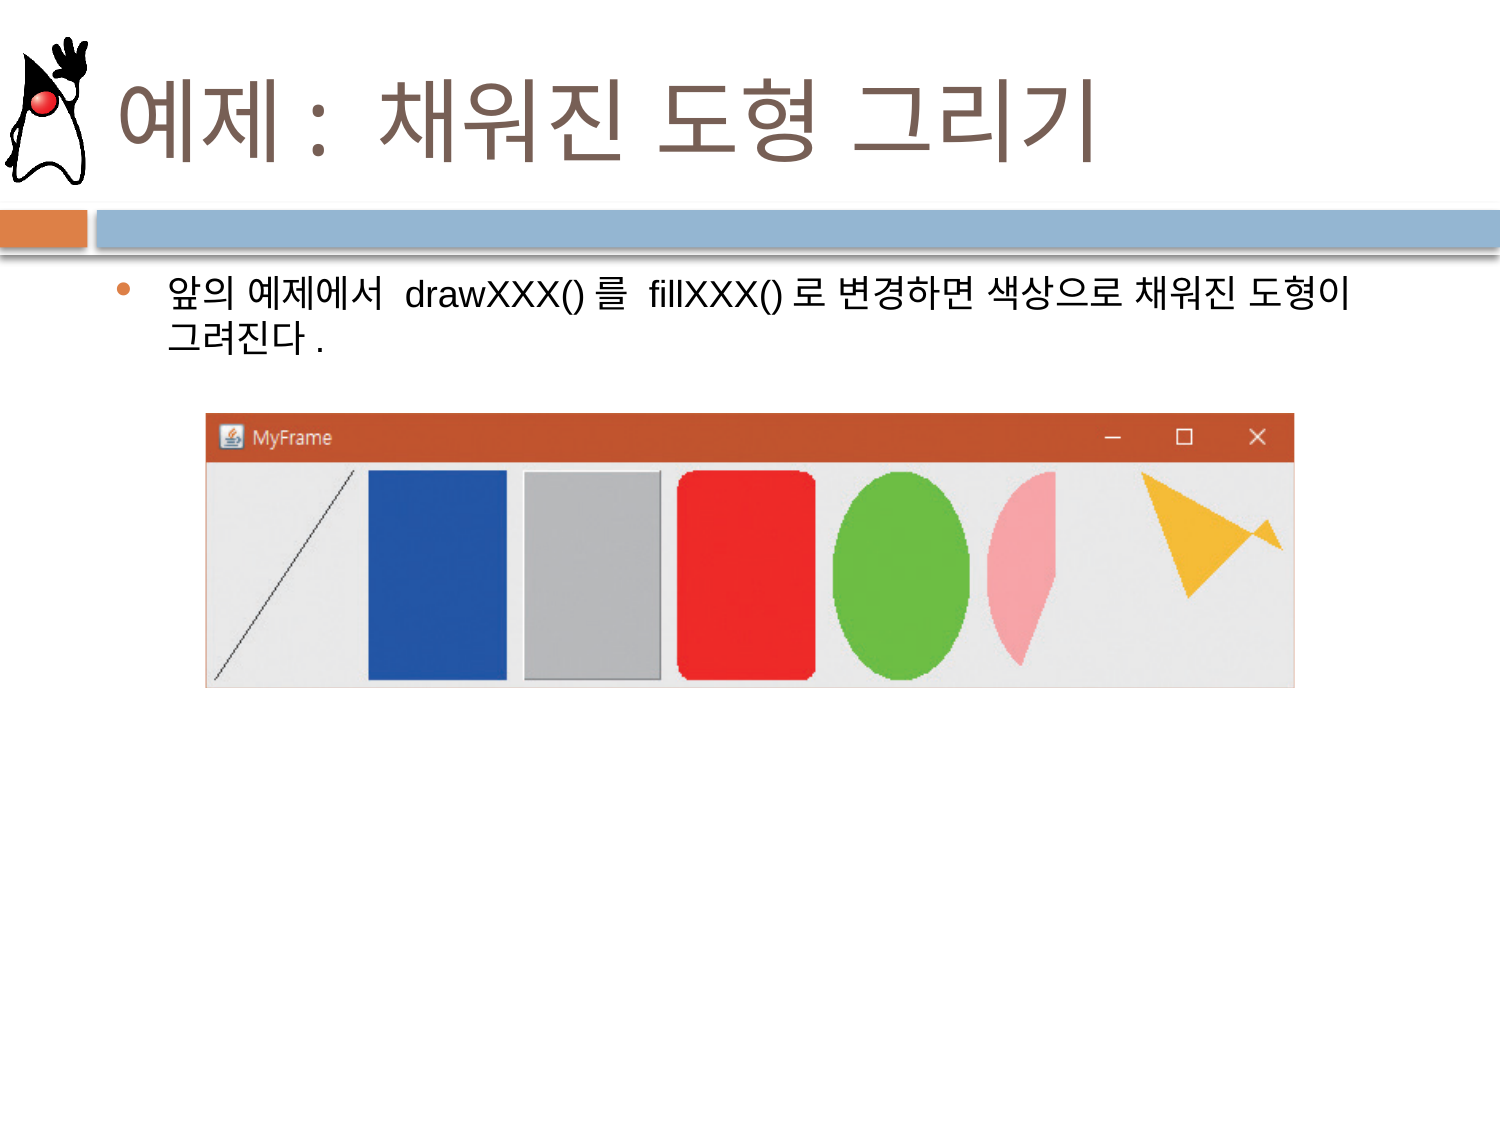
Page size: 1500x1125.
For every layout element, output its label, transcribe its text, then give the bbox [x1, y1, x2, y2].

title 예제: 채워진 도형 그리기 [100, 37, 1438, 200]
picture [5, 37, 88, 185]
picture [205, 413, 1295, 688]
list 앞의 예제에서 drawXXX()를 fillXXX()로 변경하면 색상으로 채워진 도형이 그려진다. [100, 262, 1438, 1000]
